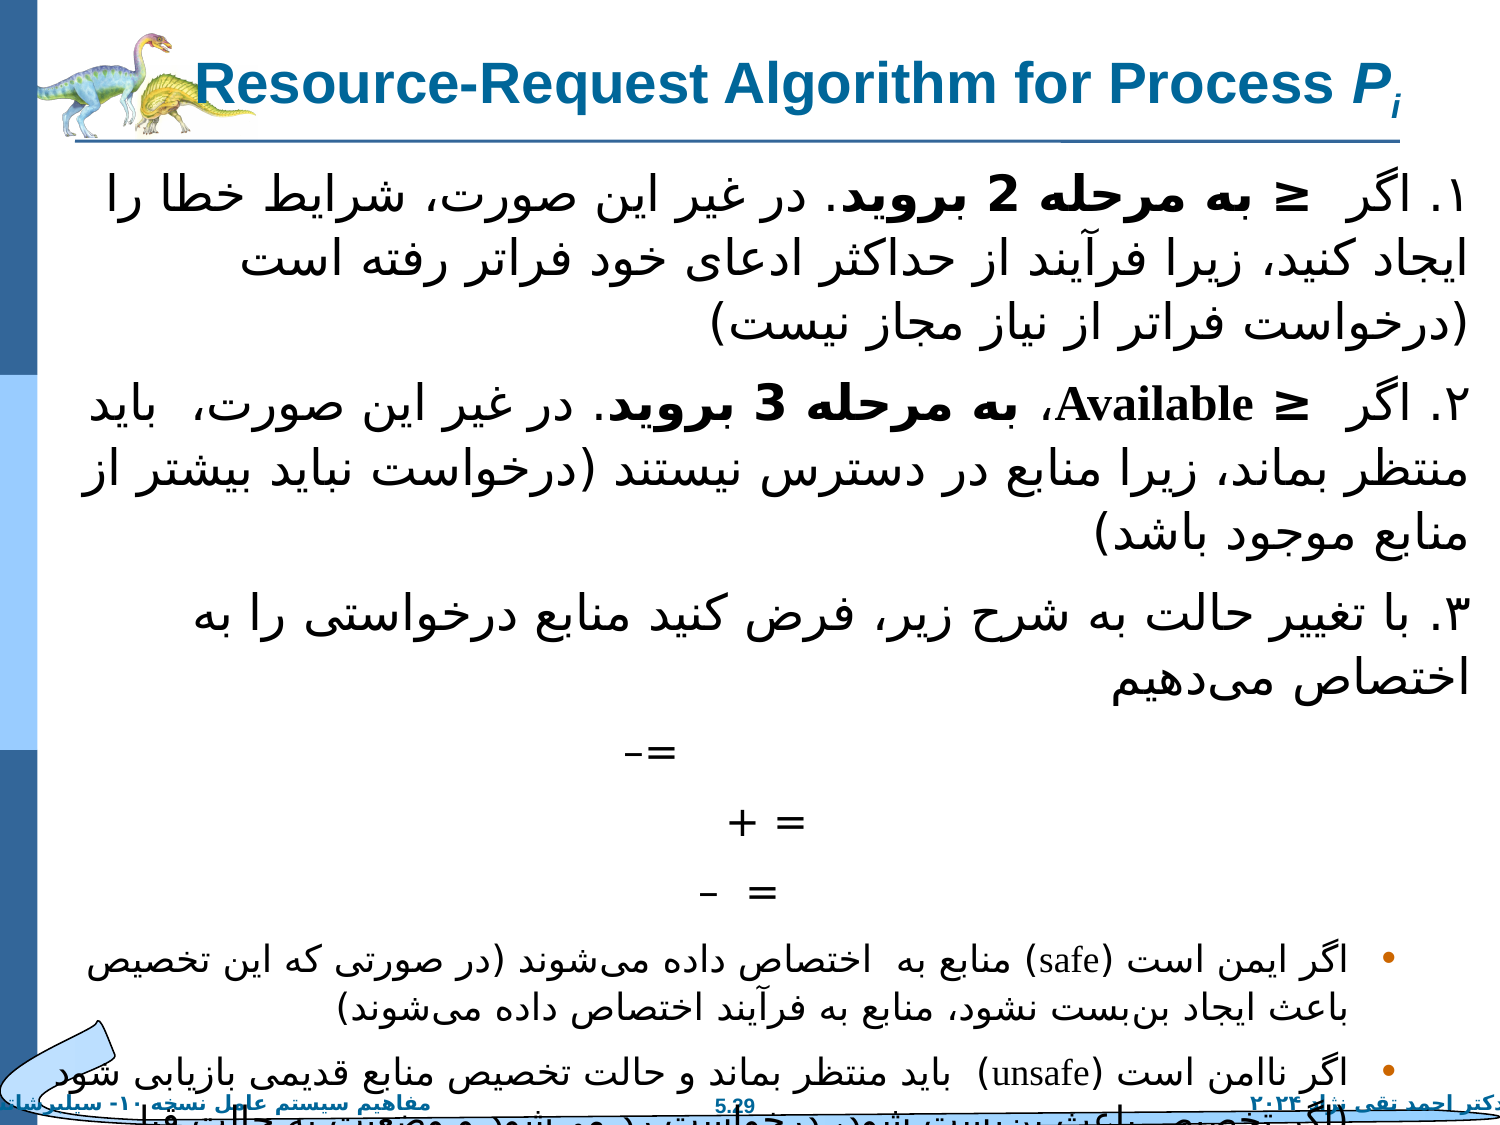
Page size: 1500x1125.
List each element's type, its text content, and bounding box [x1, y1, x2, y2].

picture [38, 20, 258, 151]
title Resource-Request Algorithm for Process Pi [147, 57, 1448, 133]
